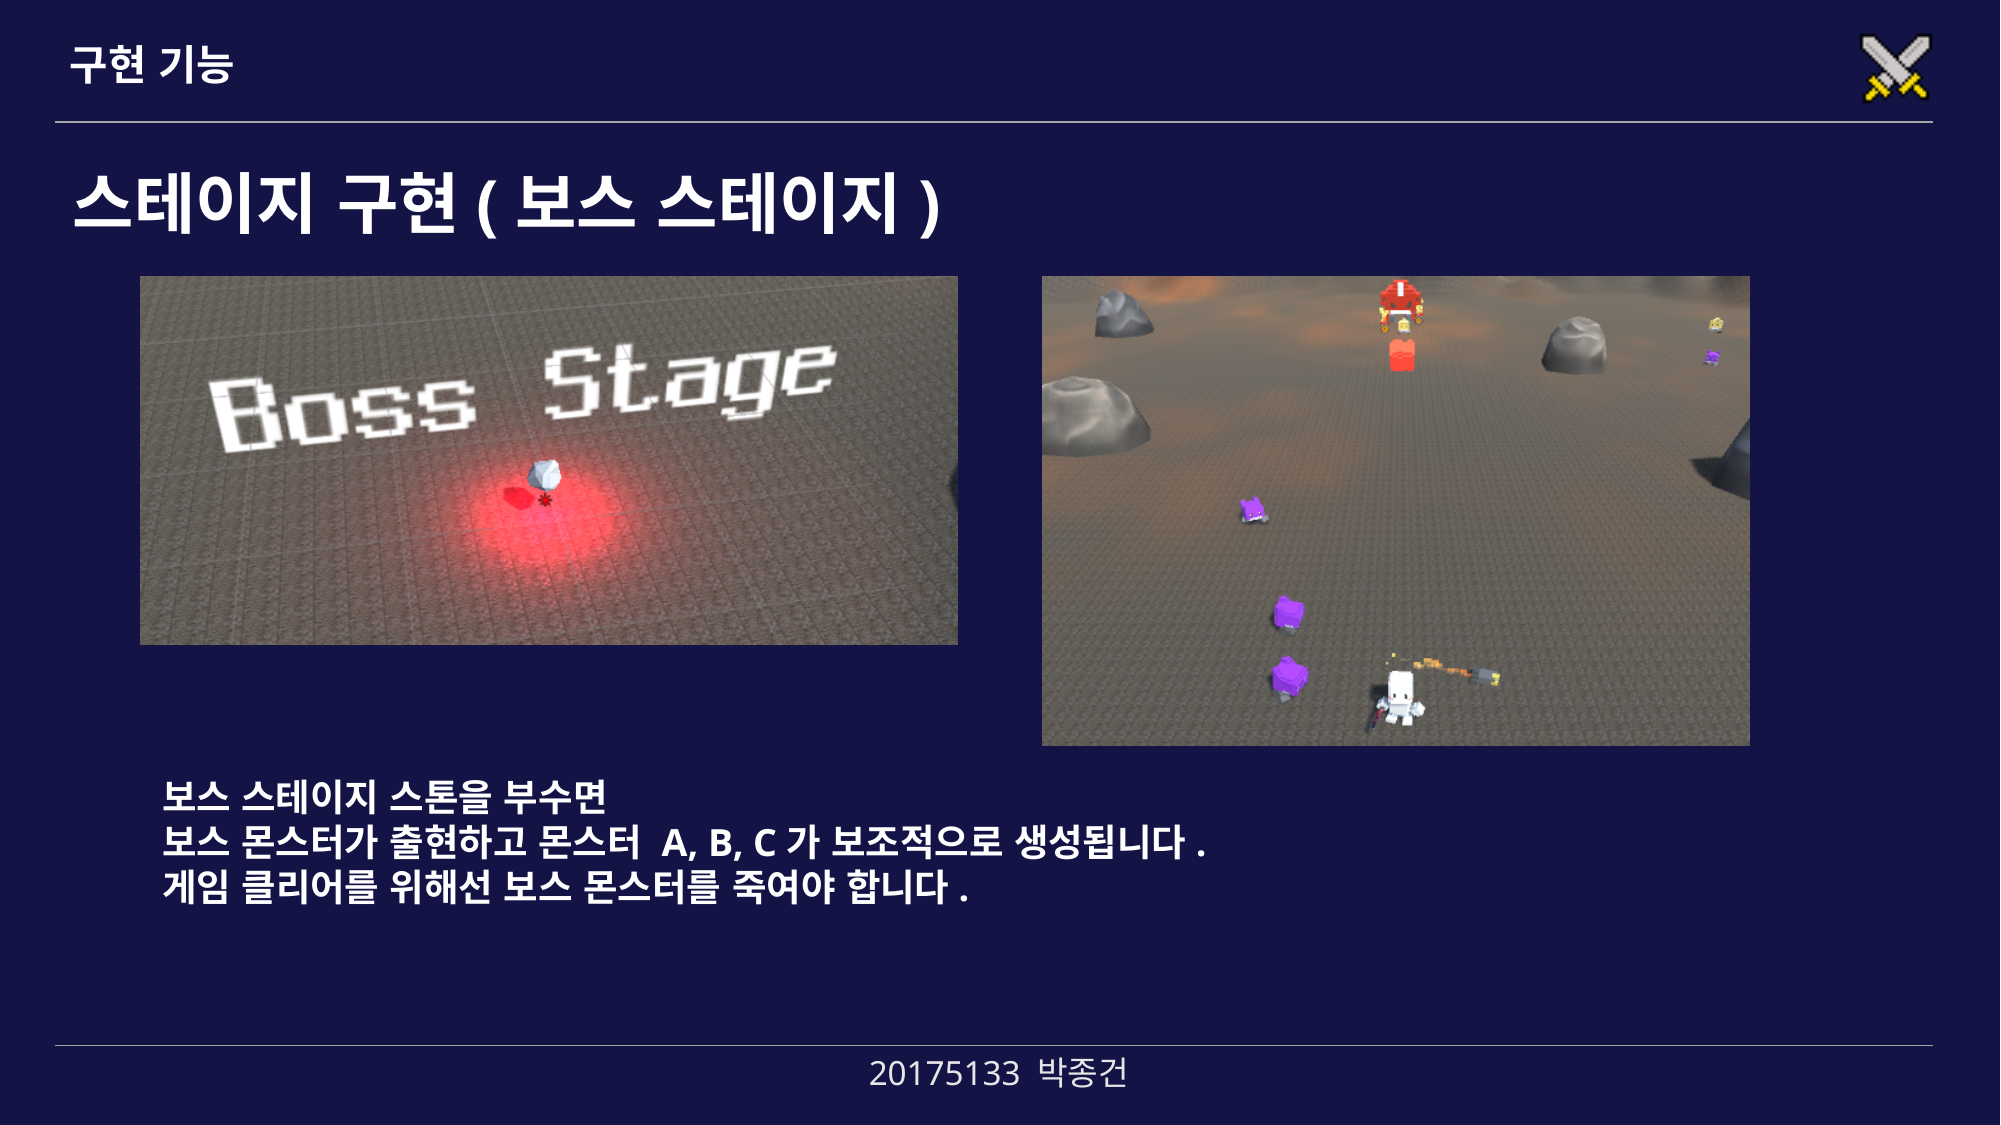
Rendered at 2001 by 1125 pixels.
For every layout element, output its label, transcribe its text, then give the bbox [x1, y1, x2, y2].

picture [1042, 276, 1750, 746]
text_box 20175133 박종건 [853, 1049, 1147, 1125]
text_box 스테이지 구현(보스 스테이지) [57, 154, 1096, 249]
picture [1849, 23, 1945, 119]
text_box 보스 스테이지 스톤을 부수면 보스 몬스터가 출현하고 몬스터 A, B, C가 보조적으로 생성됩니다. 게임 클리어를 위해선 보스 몬스터를 죽여야 합니다. [147, 766, 1841, 916]
picture [140, 276, 958, 645]
text_box 구현 기능 [55, 31, 1787, 96]
